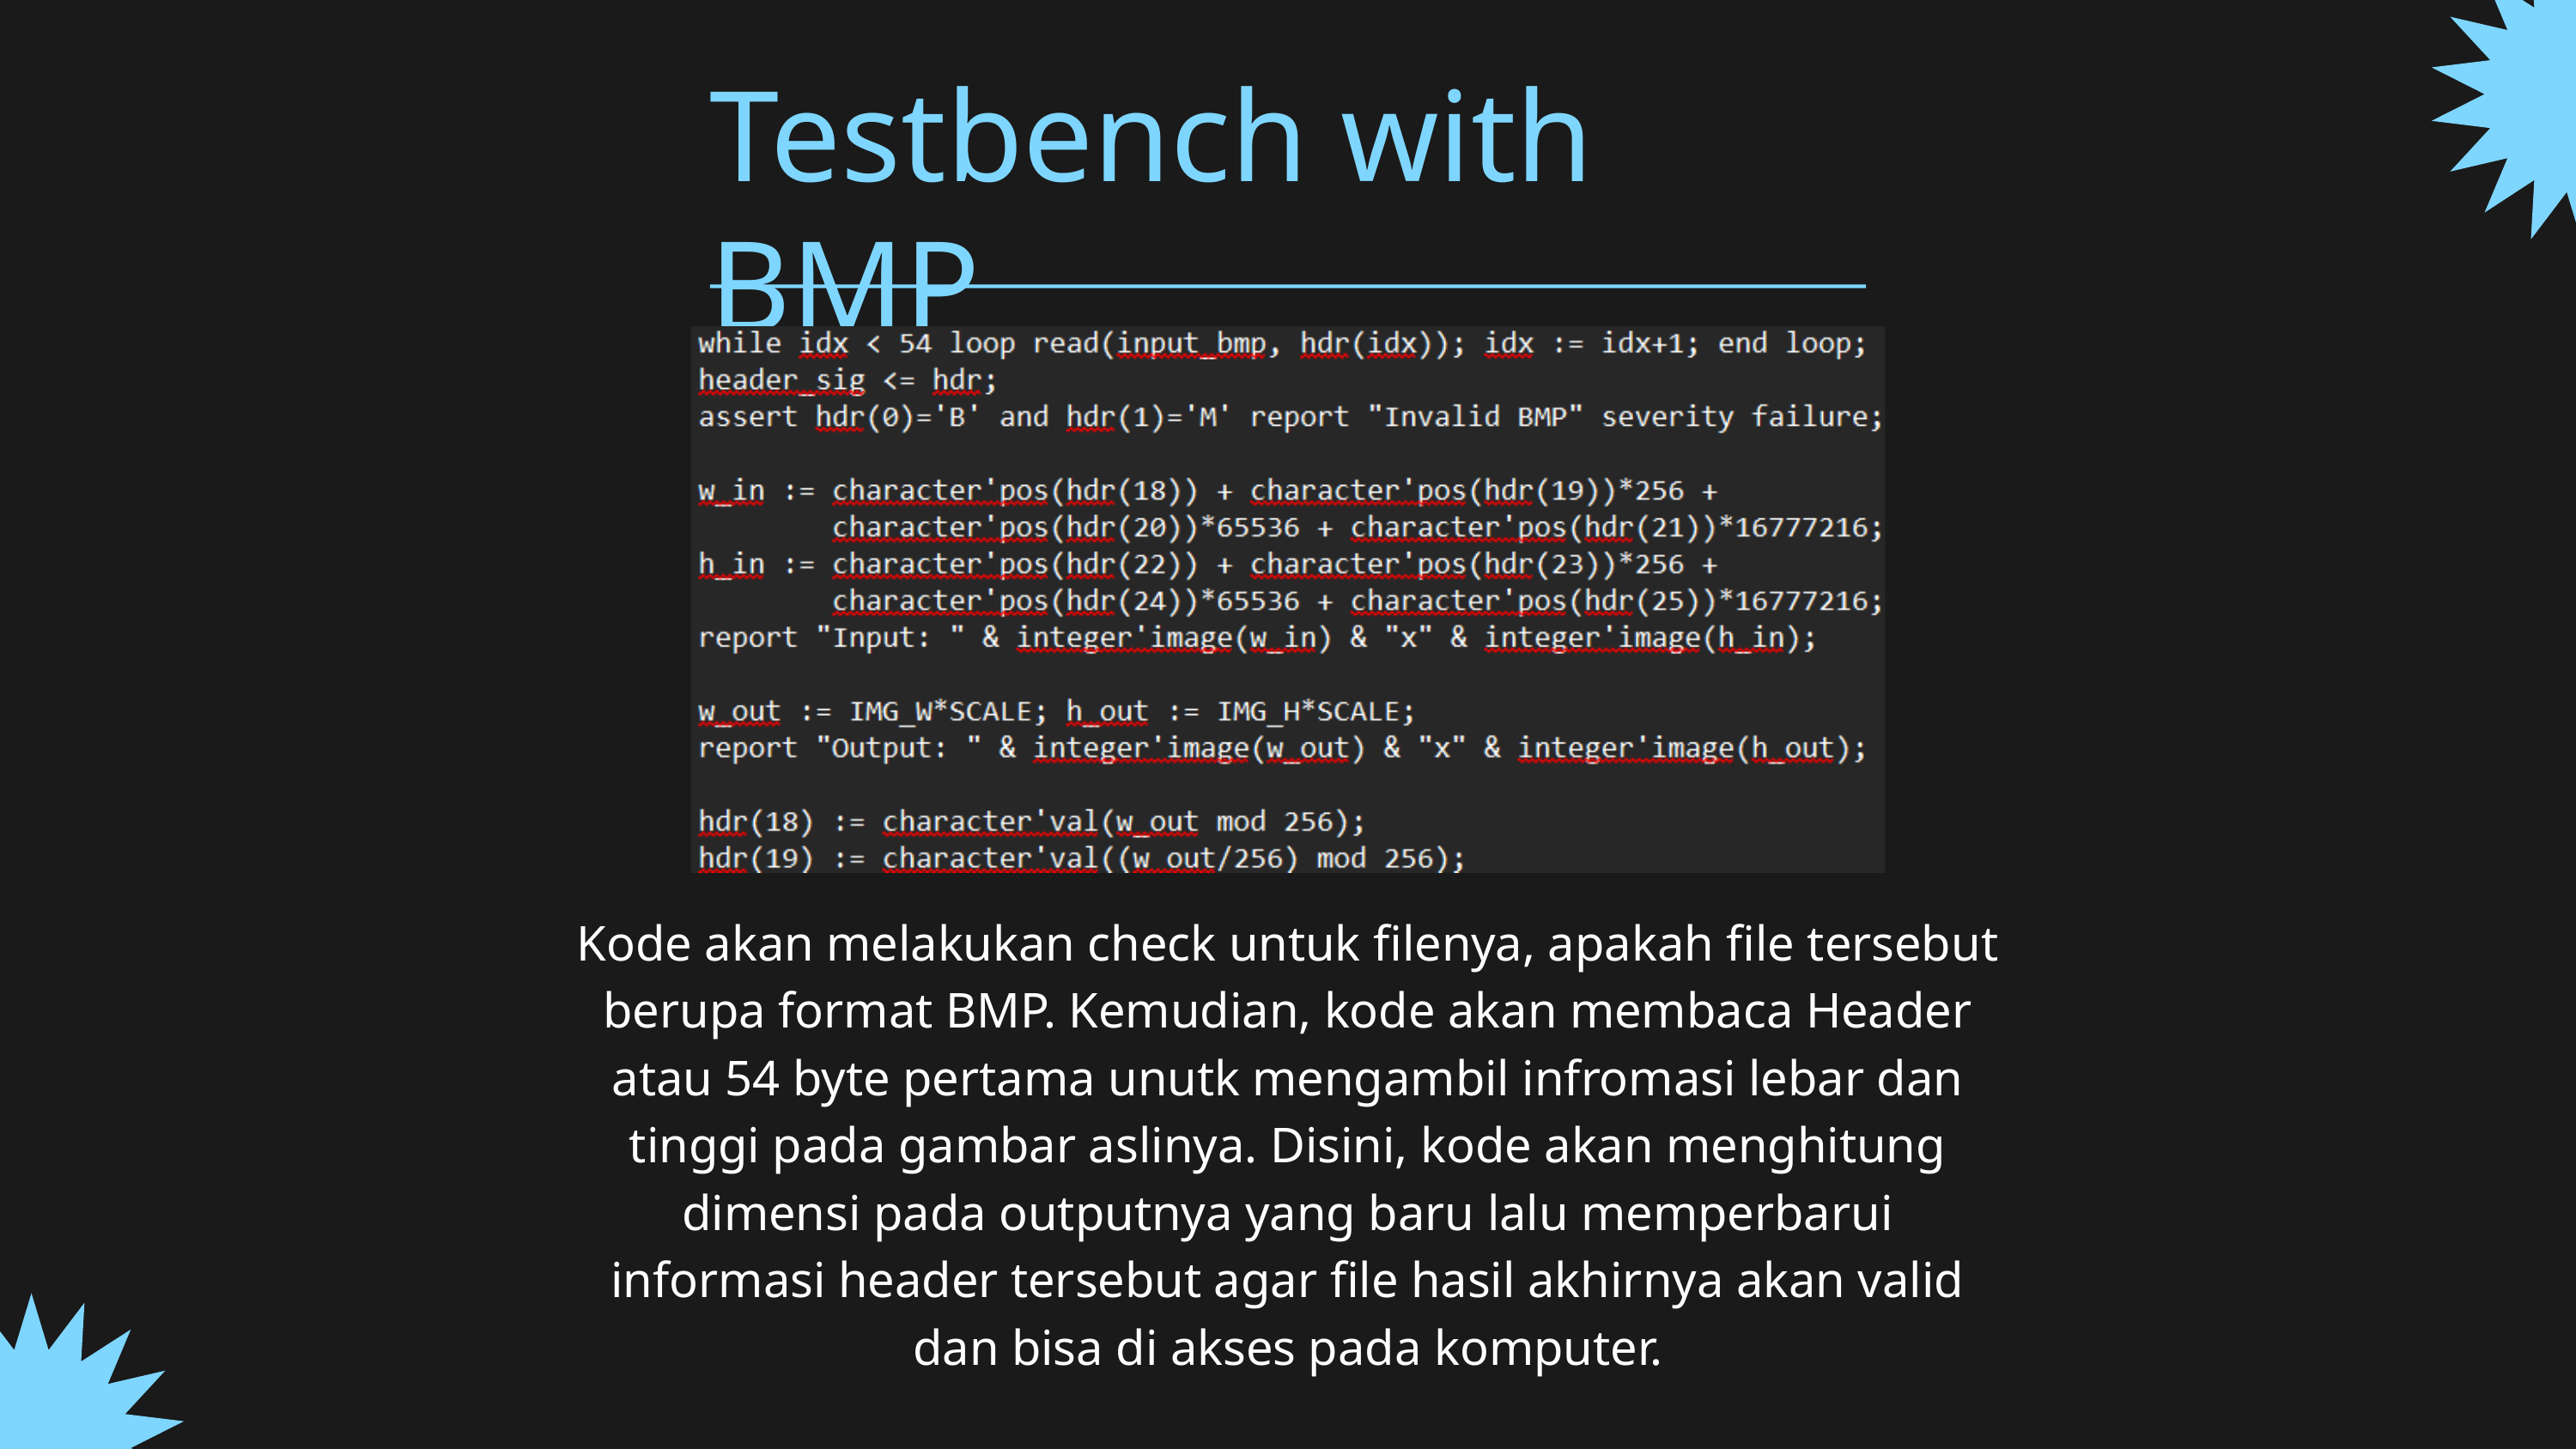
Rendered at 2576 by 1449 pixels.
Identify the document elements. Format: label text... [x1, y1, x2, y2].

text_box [0, 1293, 185, 1449]
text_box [2431, 0, 2576, 251]
text_box Kode akan melakukan check untuk filenya, apakah file tersebut berupa format BMP. Kemudian, kode akan membaca Header atau 54 byte pertama unutk mengambil infromasi lebar dan tinggi pada gambar aslinya. Disini, kode akan menghitung dimensi pada outputnya yang baru lalu memperbarui informasi header tersebut agar file hasil akhirnya akan valid dan bisa di akses pada komputer. [571, 902, 2005, 1375]
text_box [690, 326, 1886, 873]
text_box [709, 55, 1867, 288]
